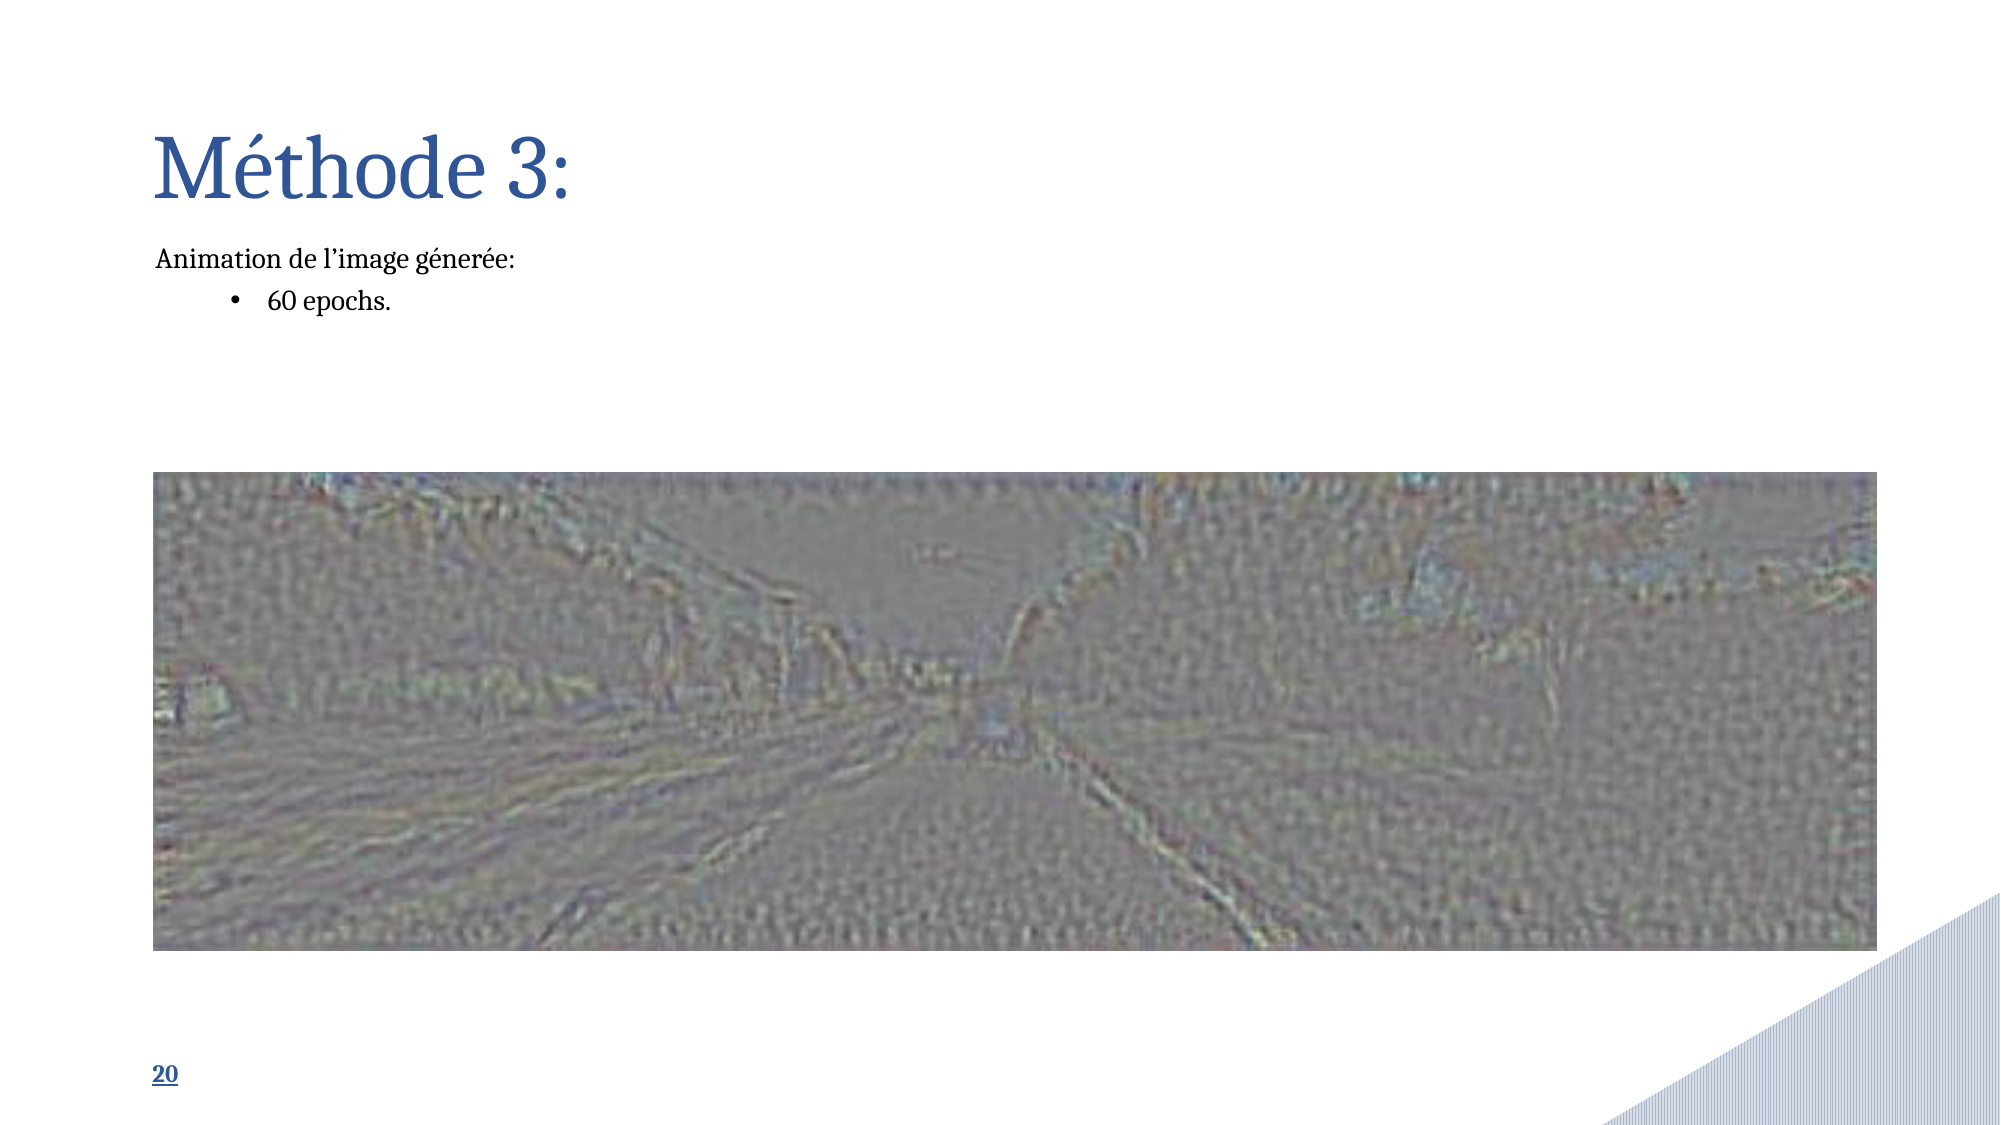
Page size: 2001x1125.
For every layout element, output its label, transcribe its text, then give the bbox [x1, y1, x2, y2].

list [152, 471, 1878, 952]
slide_number 20 [137, 1042, 588, 1103]
title Méthode 3: [137, 59, 1863, 278]
text_box Animation de l’image génerée: 60 epochs. [140, 235, 979, 454]
text_box [1600, 891, 2000, 1125]
